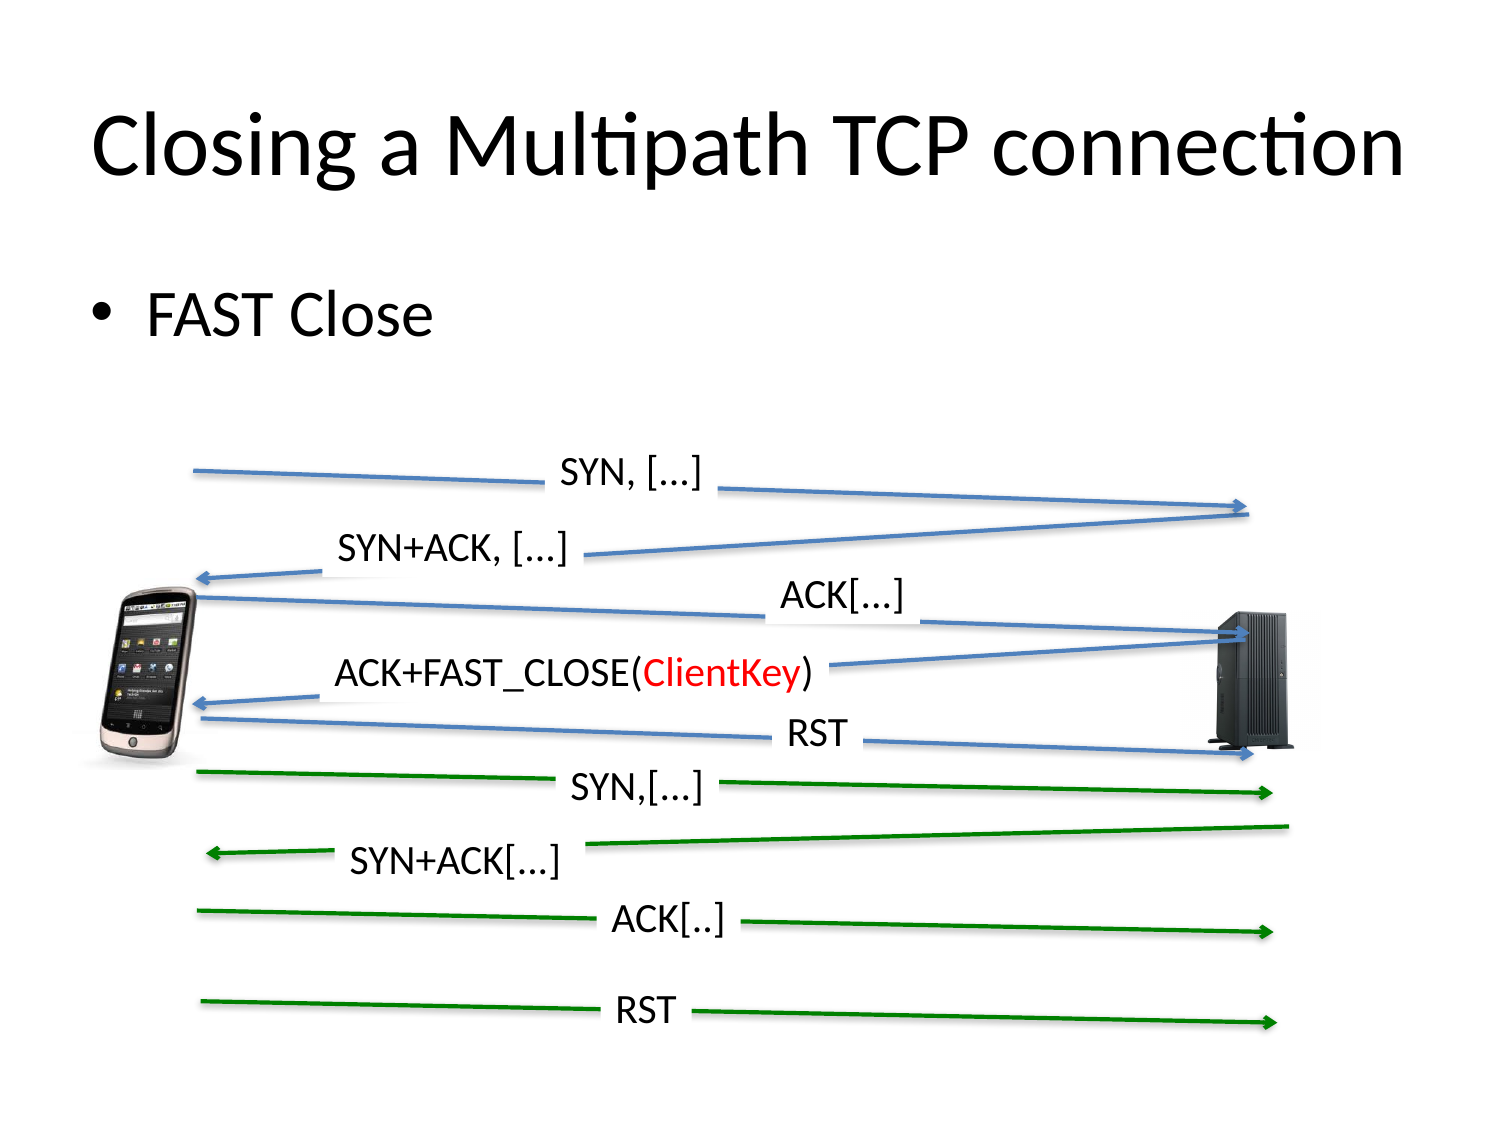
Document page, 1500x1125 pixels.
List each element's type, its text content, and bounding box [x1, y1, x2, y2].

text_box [195, 559, 1251, 634]
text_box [192, 436, 1248, 507]
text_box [191, 637, 1246, 705]
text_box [196, 883, 1274, 950]
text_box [200, 696, 1255, 764]
title Closing a Multipath TCP connection [75, 45, 1425, 233]
list FAST Close [75, 262, 1425, 1005]
picture [1179, 610, 1321, 752]
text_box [195, 512, 1250, 558]
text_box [205, 825, 1290, 892]
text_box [196, 750, 1274, 817]
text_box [200, 973, 1278, 1040]
picture [72, 578, 219, 770]
